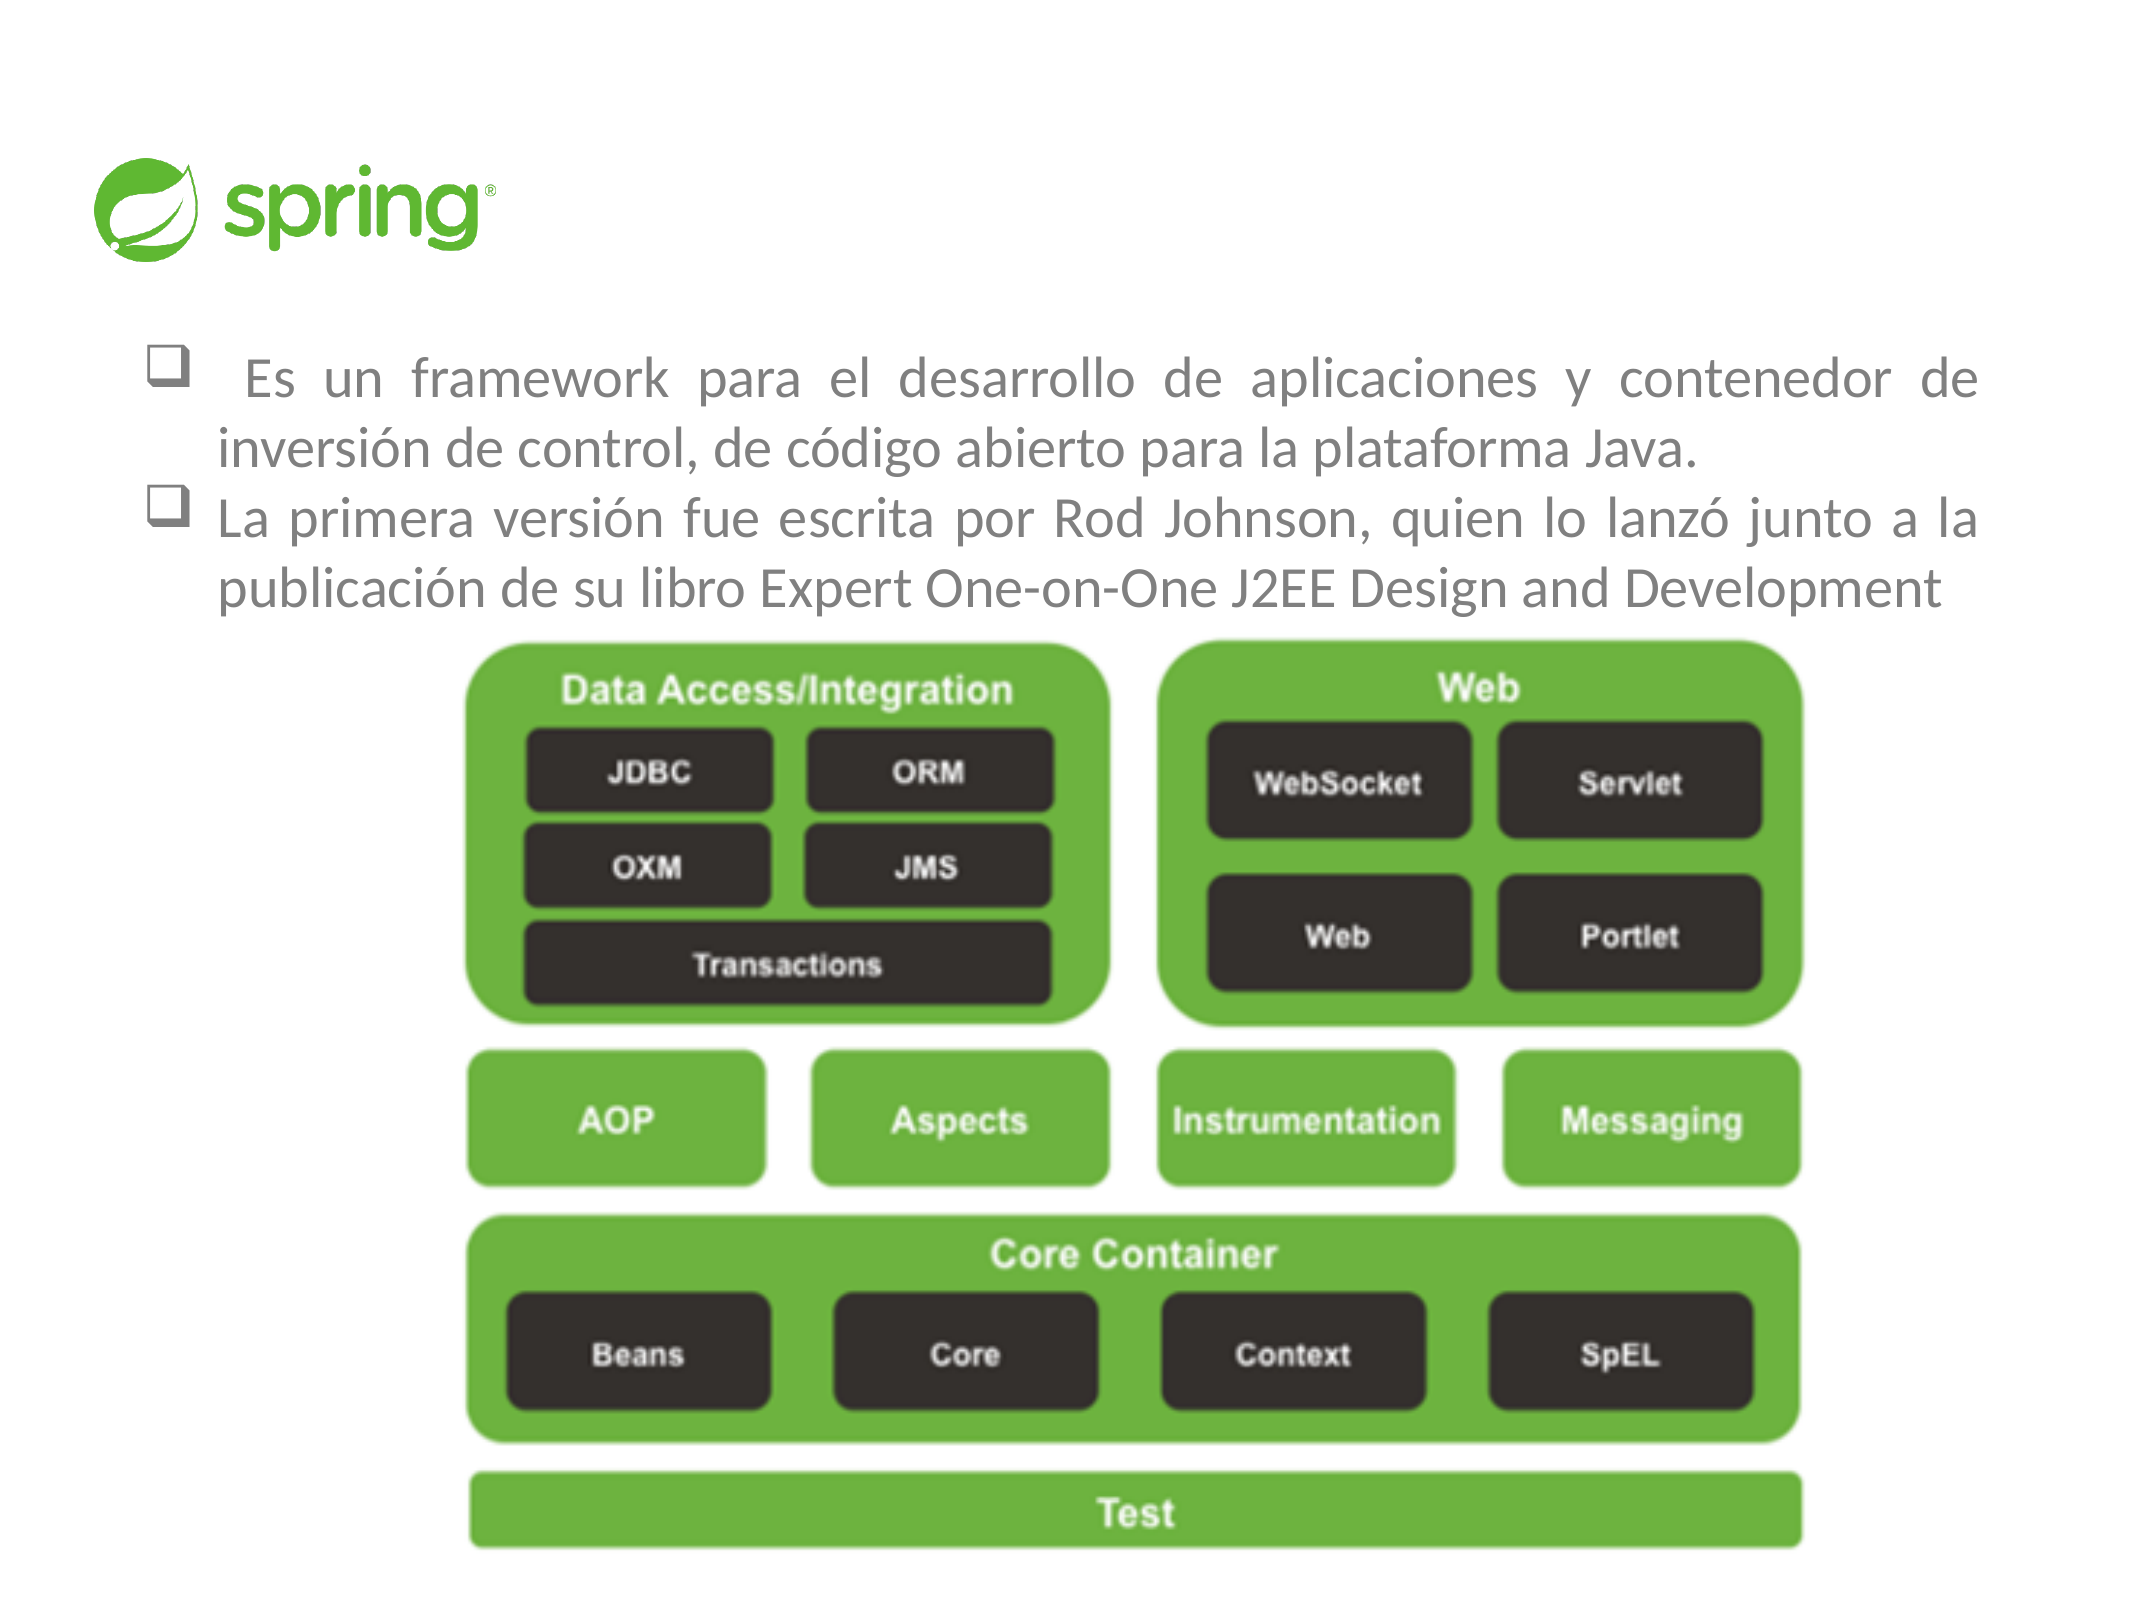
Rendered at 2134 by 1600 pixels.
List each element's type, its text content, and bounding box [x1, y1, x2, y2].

picture [94, 158, 496, 262]
text_box Es un framework para el desarrollo de aplicaciones y contenedor de inversión de control, de código abierto para la plataforma Java.​ La primera versión fue escrita por Rod Johnson, quien lo lanzó junto a la publicación de su libro Expert One-on-One J2EE Design and Development [127, 261, 1996, 627]
picture [461, 629, 1815, 1559]
